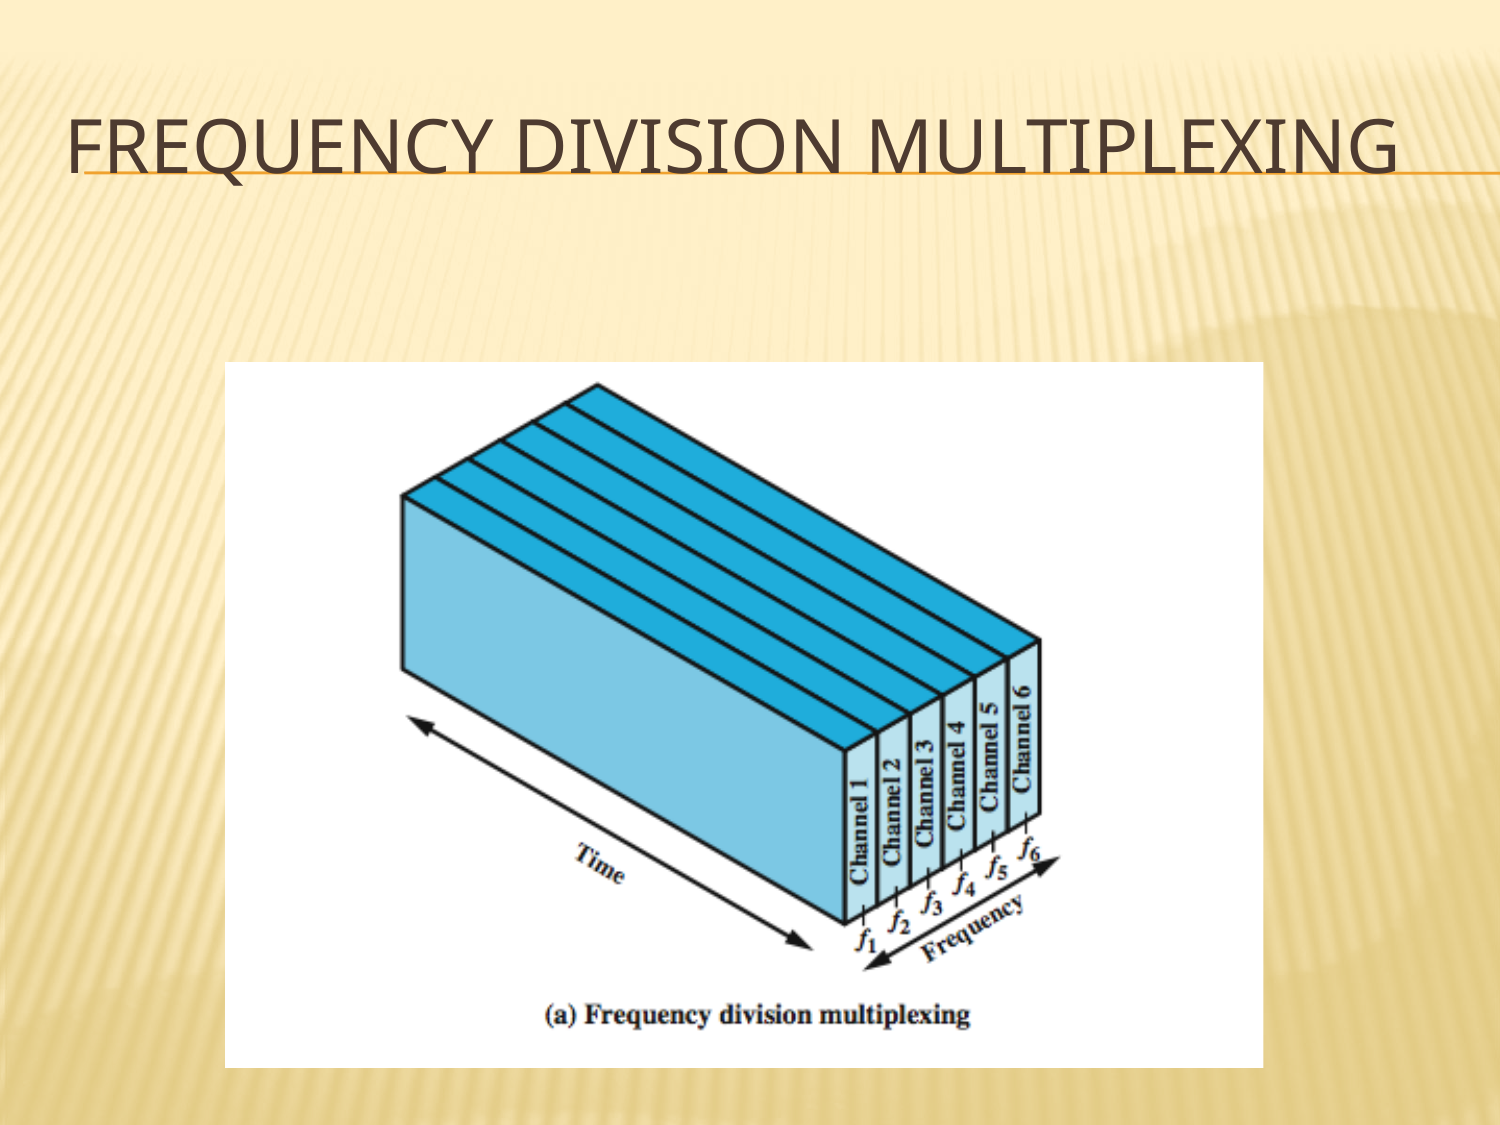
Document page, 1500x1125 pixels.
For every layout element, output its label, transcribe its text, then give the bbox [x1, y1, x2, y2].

title Frequency Division Multiplexing [50, 75, 1475, 213]
picture [224, 362, 1264, 1068]
